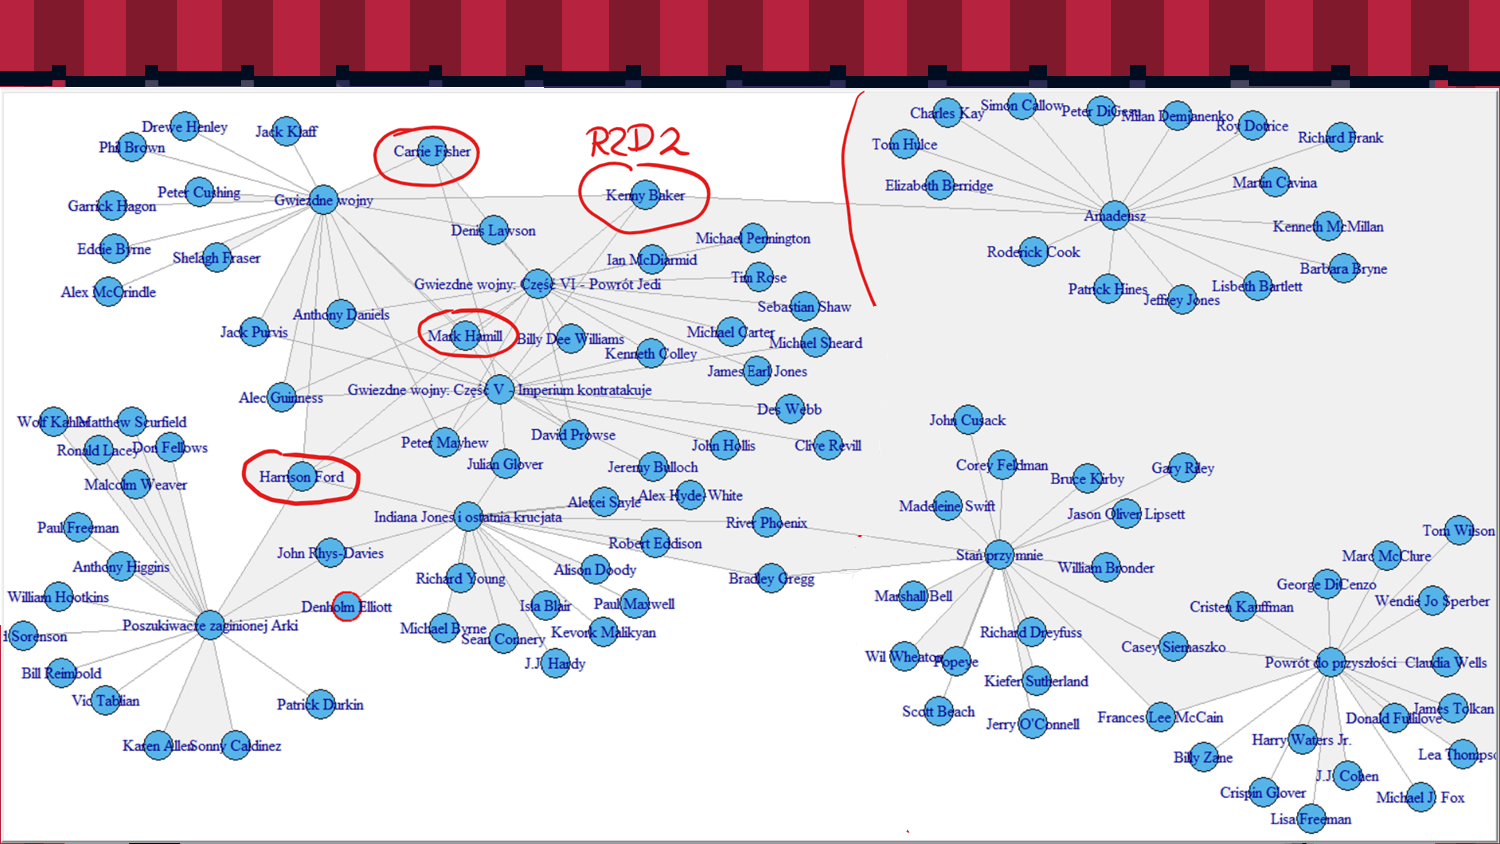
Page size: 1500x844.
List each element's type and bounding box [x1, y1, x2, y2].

picture [0, 87, 1500, 844]
